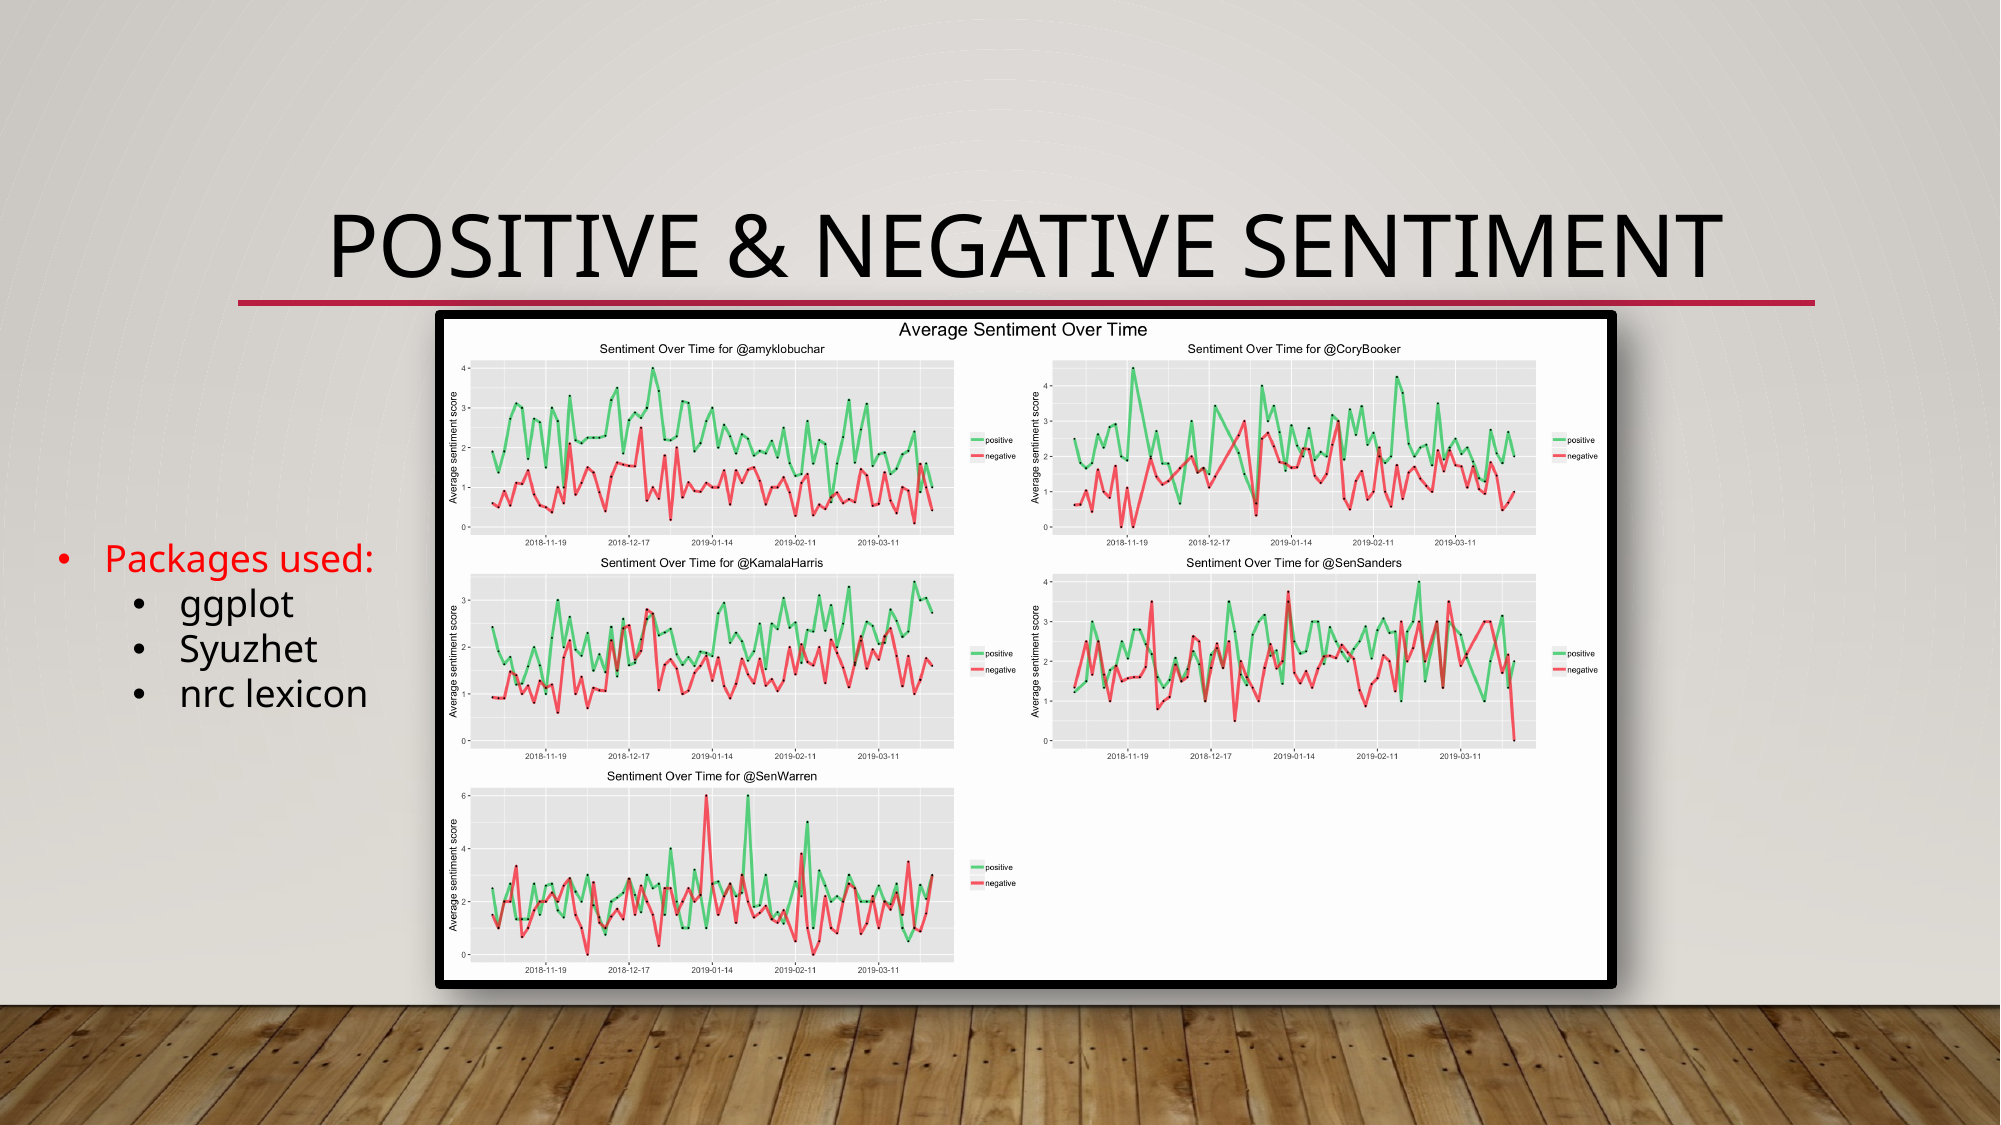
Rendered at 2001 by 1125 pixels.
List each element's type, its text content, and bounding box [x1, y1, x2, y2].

title Positive & Negative Sentiment [238, 194, 1814, 305]
text_box Packages used: ggplot Syuzhet nrc lexicon [42, 528, 390, 768]
picture [0, 1005, 2000, 1125]
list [443, 318, 1608, 980]
